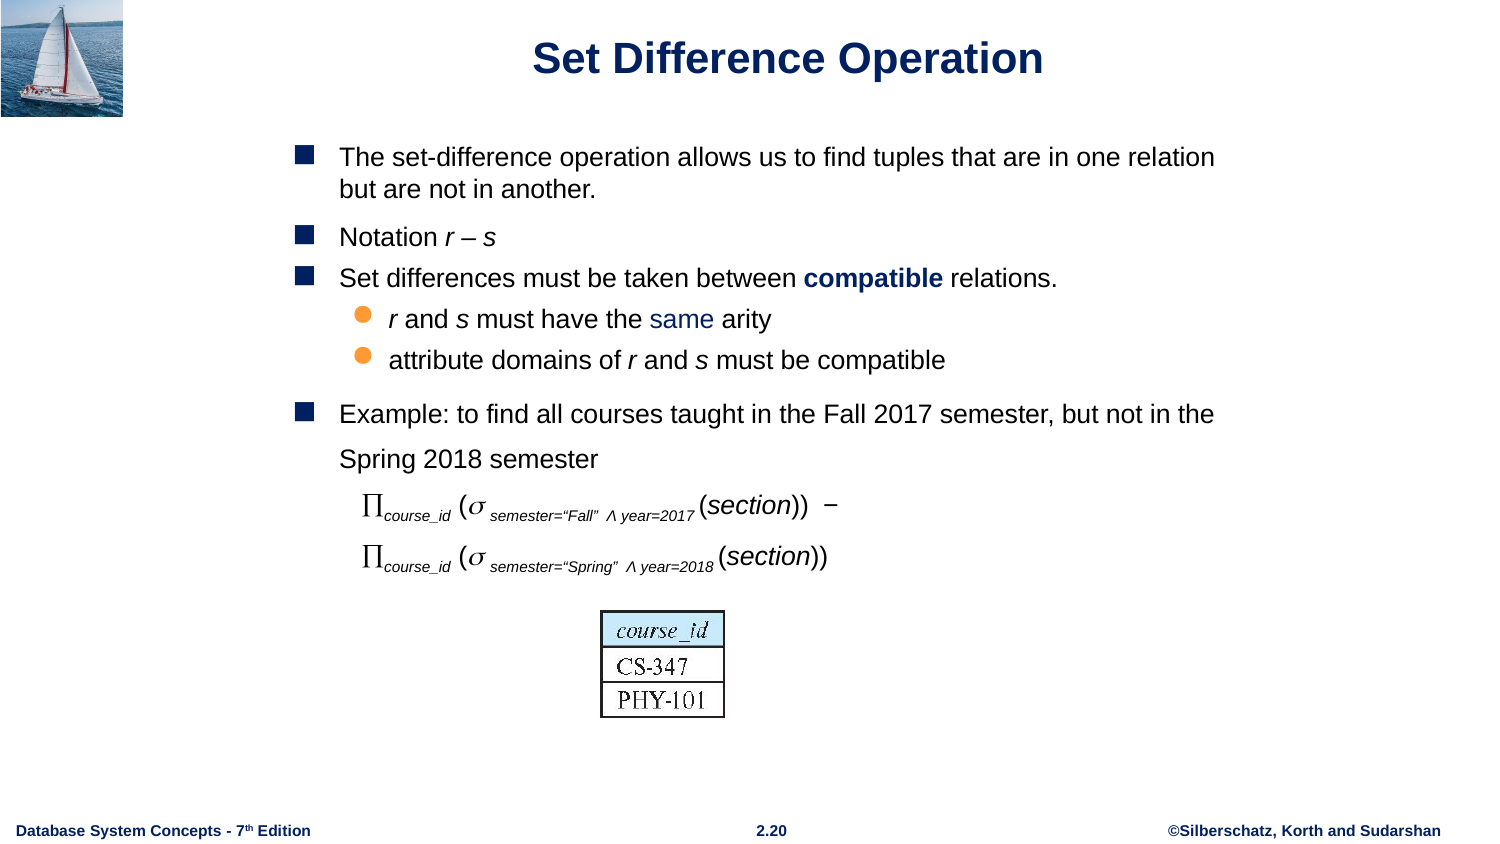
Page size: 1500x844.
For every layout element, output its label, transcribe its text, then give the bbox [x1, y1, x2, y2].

picture [599, 610, 725, 718]
picture [0, 0, 123, 117]
list The set-difference operation allows us to find tuples that are in one relation but are not in another. Notation r – s Set differences must be taken between compatible relations. r and s must have the same arity attribute domains of r and s must be compatible Example: to find all courses taught in the Fall 2017 semester, but not in the Spring 2018 semester course_id ( semester=“Fall” Λ year=2017 (section)) − course_id ( semester=“Spring” Λ year=2018 (section)) [282, 132, 1237, 593]
title Set Difference Operation [125, 14, 1452, 90]
